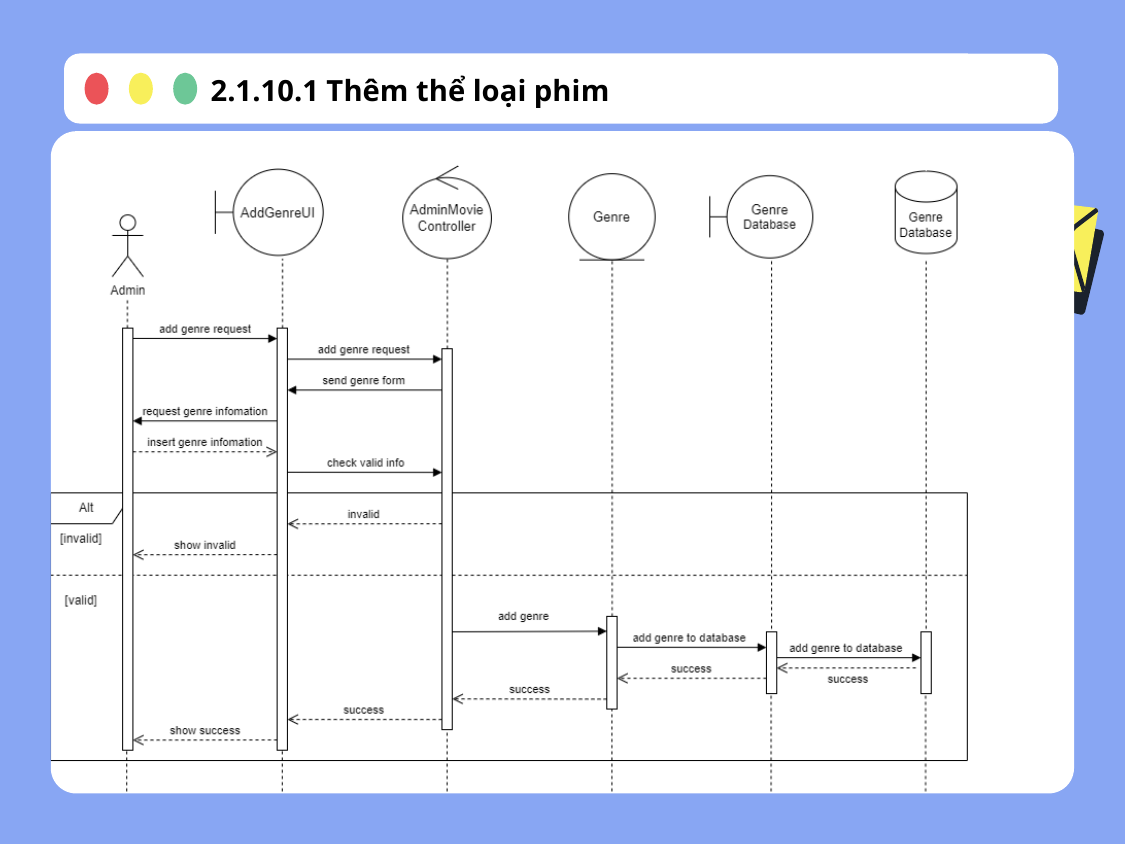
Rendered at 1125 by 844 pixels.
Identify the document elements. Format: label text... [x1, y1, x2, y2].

picture [50, 130, 1075, 794]
text_box 2.1.10.1 Thêm thể loại phim [195, 64, 1052, 115]
